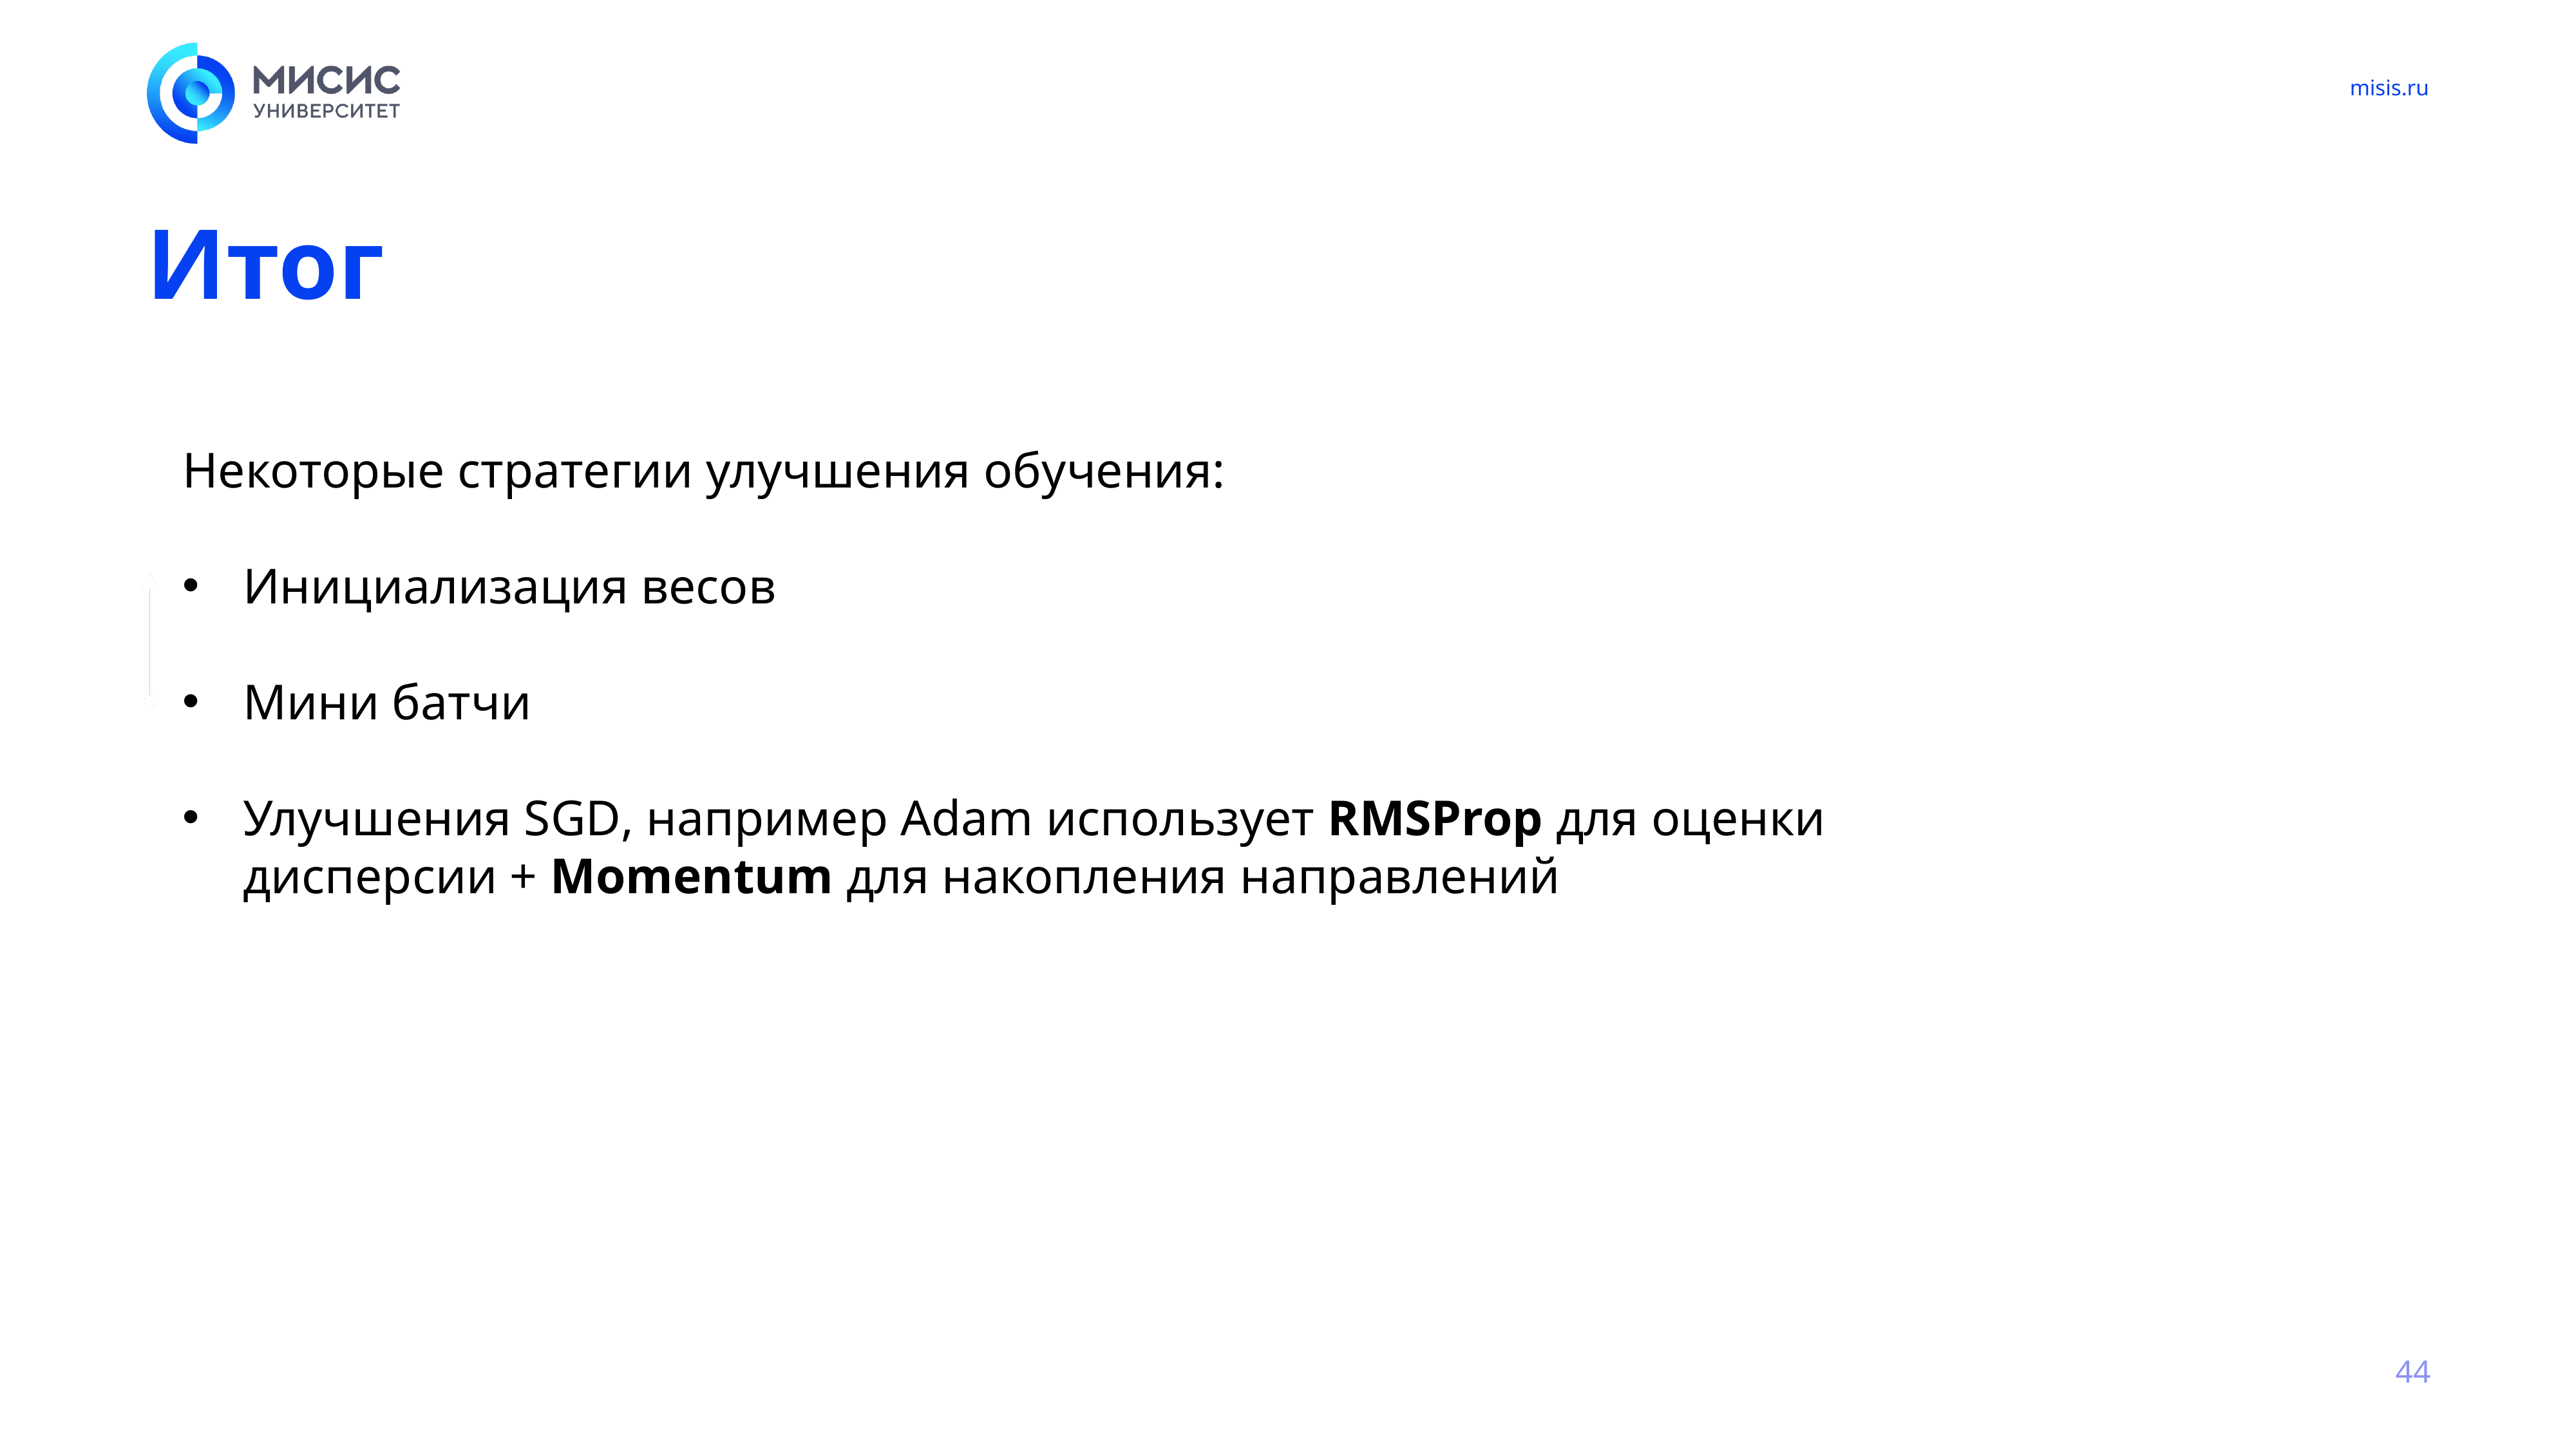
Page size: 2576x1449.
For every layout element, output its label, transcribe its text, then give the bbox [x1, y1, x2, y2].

title Итог [137, 223, 1260, 341]
text_box Некоторые стратегии улучшения обучения: Инициализация весов Мини батчи Улучшения SGD, например Adam использует RMSProp для оценки дисперсии + Momentum для накопления направлений [173, 434, 1935, 908]
picture [141, 573, 158, 707]
slide_number 44 [2092, 1334, 2441, 1412]
picture [147, 42, 401, 144]
